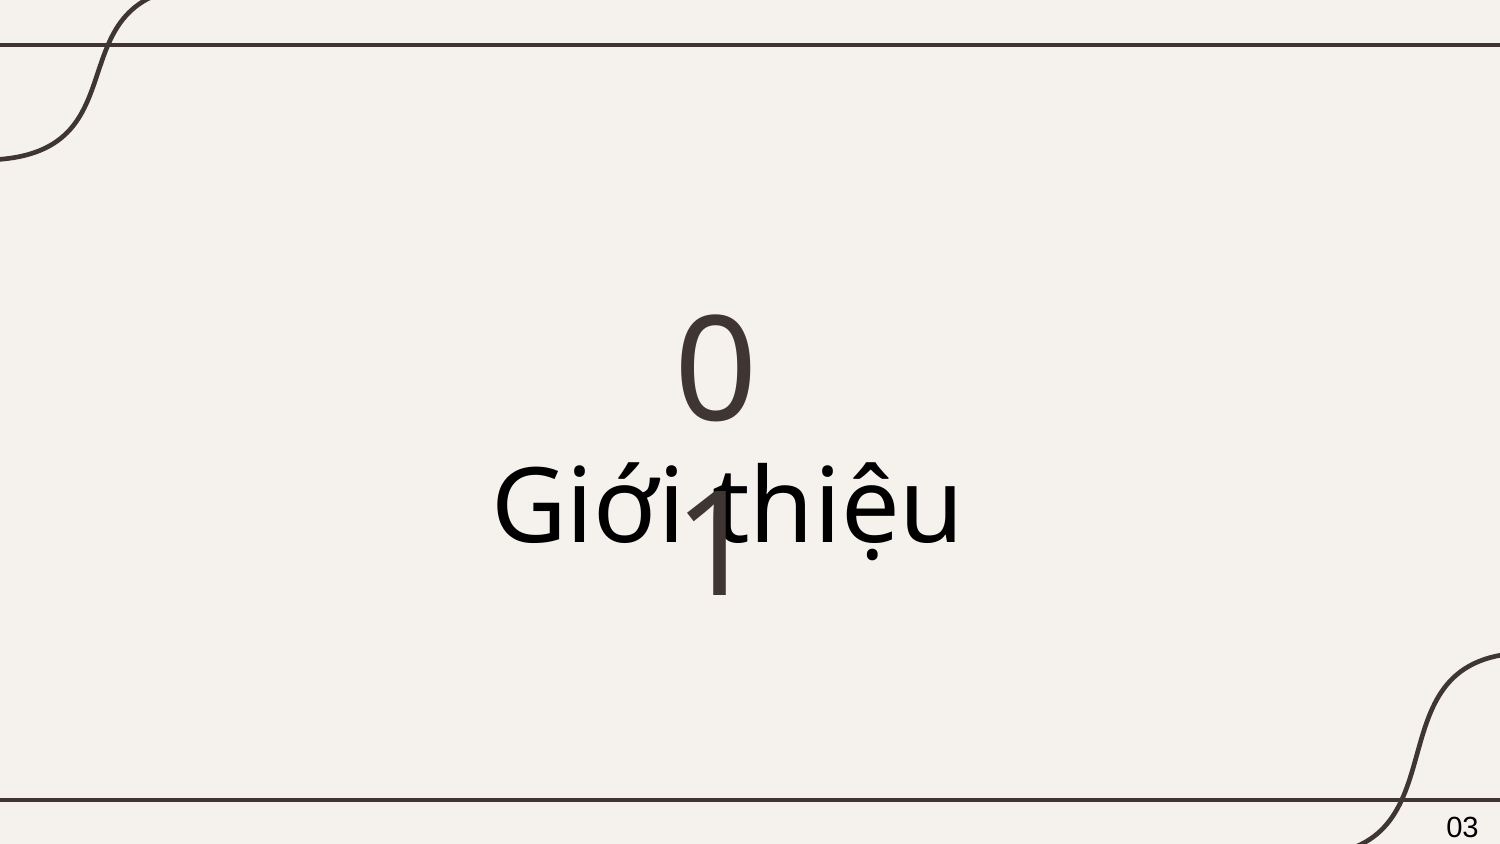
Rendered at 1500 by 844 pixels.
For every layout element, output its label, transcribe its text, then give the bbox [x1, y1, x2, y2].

text_box 03 [1377, 771, 1500, 844]
title 01 [659, 259, 841, 421]
title Giới thiệu [476, 423, 1024, 558]
